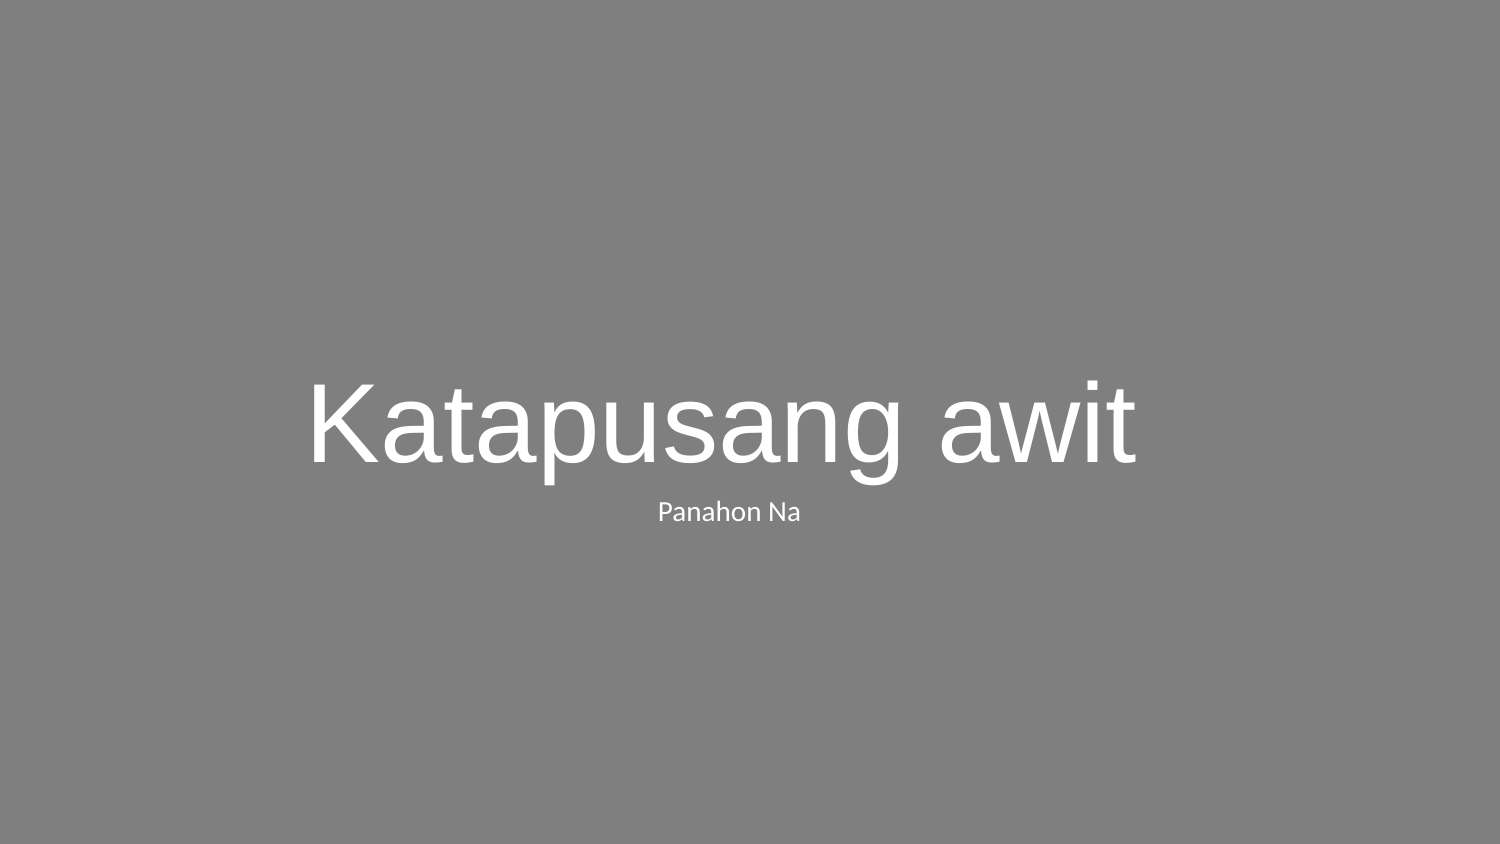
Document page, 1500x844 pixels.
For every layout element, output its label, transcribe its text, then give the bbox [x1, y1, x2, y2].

text_box Panahon Na [494, 487, 965, 532]
title Katapusang awit [294, 282, 1337, 569]
